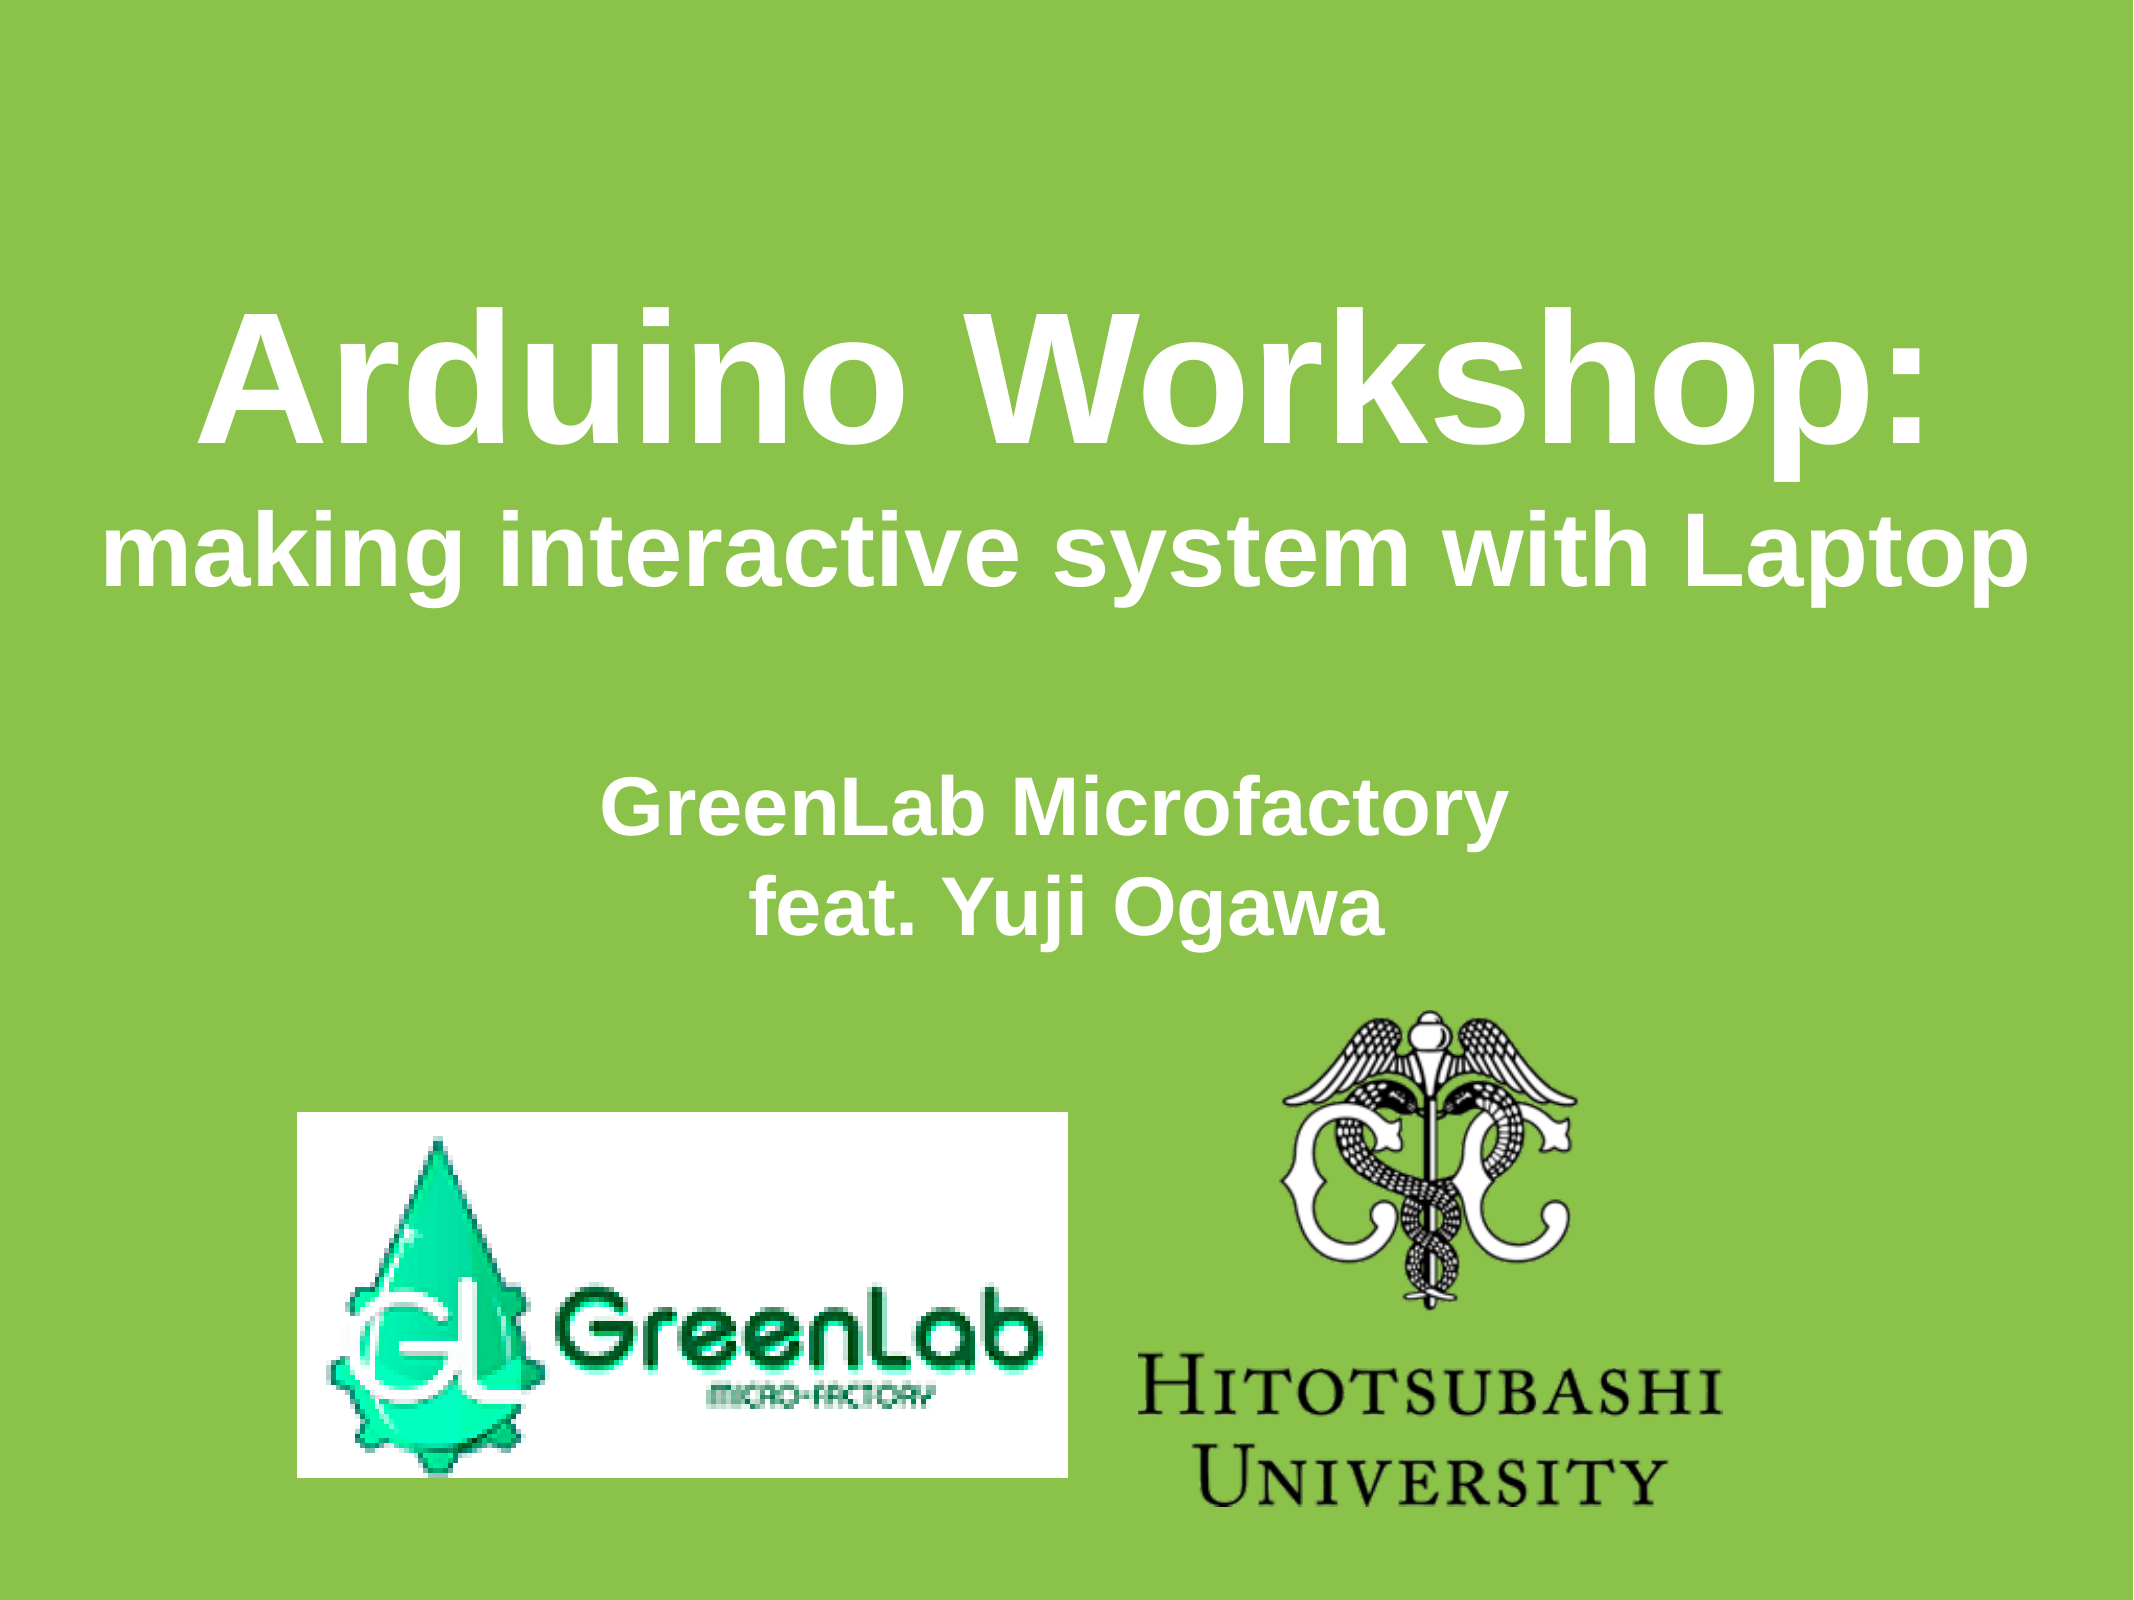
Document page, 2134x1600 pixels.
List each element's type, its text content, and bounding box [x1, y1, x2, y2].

picture [1138, 1010, 1723, 1507]
subtitle GreenLab Microfactory feat. Yuji Ogawa [207, 743, 1926, 1372]
title Arduino Workshop: making interactive system with Laptop [67, 245, 2066, 616]
picture [297, 1111, 1068, 1479]
